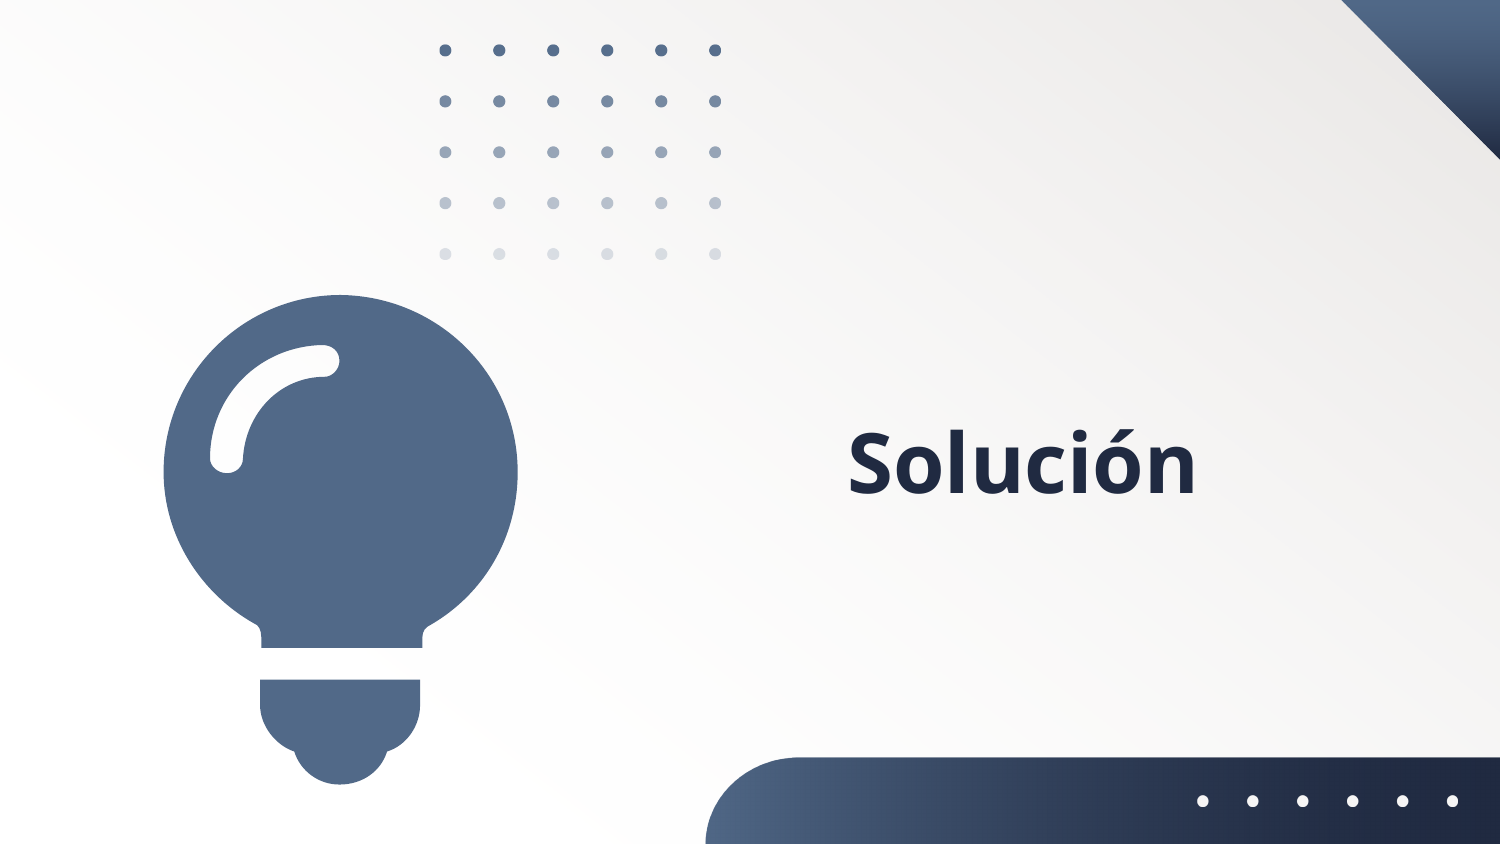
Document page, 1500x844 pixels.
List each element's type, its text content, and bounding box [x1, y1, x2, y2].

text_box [163, 294, 518, 785]
picture [706, 758, 1500, 844]
picture [0, 0, 1500, 844]
title Solución [663, 395, 1383, 624]
